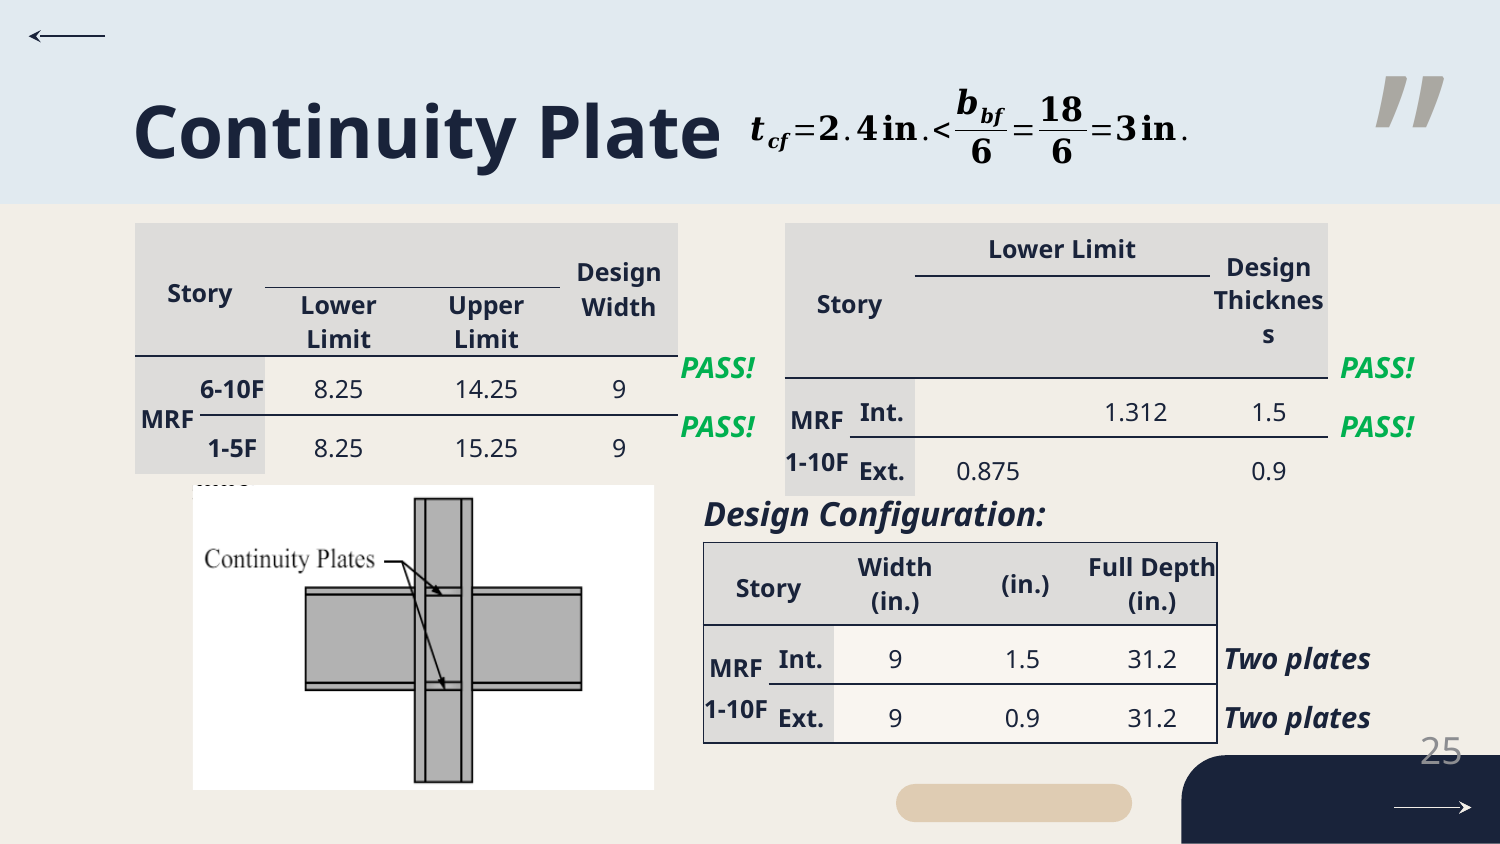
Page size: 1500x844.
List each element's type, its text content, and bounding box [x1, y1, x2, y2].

text_box PASS! [1307, 393, 1447, 451]
text_box Two plates [1195, 684, 1400, 742]
slide_number 25 [1140, 729, 1478, 775]
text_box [192, 485, 655, 790]
text_box [1158, 99, 1298, 157]
text_box PASS! [647, 334, 787, 393]
text_box PASS! [1307, 334, 1447, 393]
text_box Design Configuration: [688, 477, 1120, 536]
text_box PASS! [647, 393, 787, 451]
title Continuity Plate [116, 87, 1383, 182]
text_box Two plates [1195, 625, 1400, 683]
